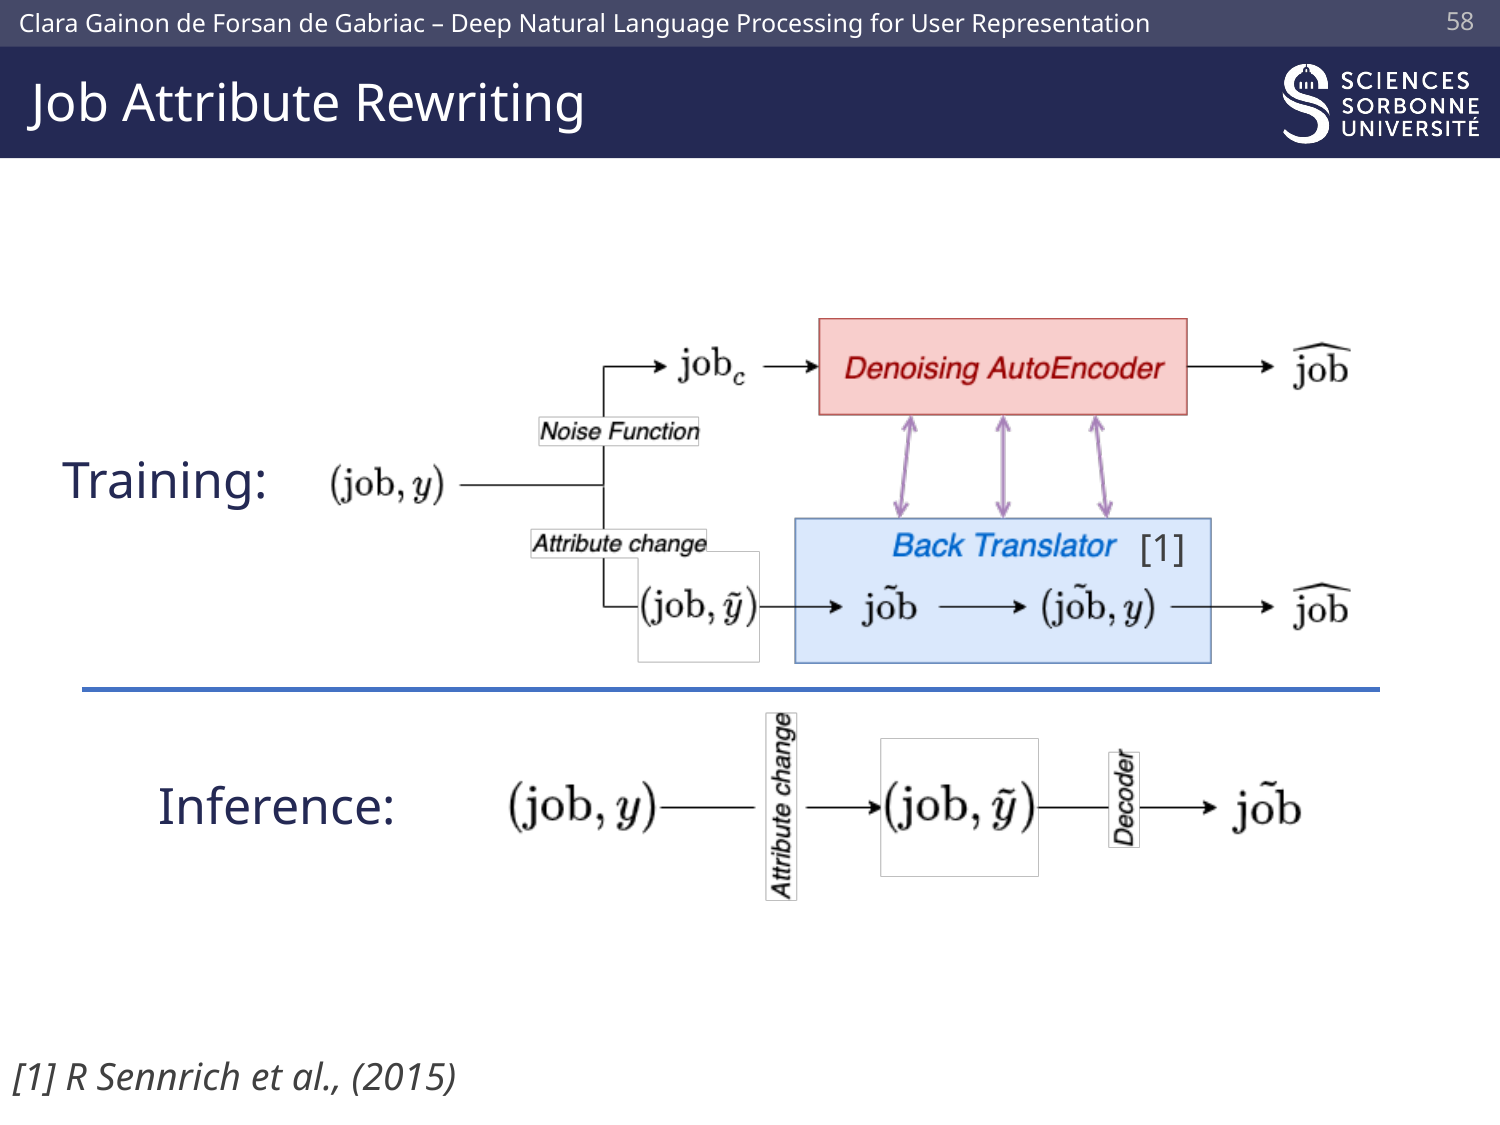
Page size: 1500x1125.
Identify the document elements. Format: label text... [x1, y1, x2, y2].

picture [298, 318, 1490, 664]
text_box Training: [0, 441, 298, 517]
text_box Inference: [111, 766, 443, 842]
slide_number 57 [1411, 0, 1490, 54]
title Job Attribute Rewriting [16, 48, 1266, 161]
text_box [1] R Sennrich et al., (2015) [0, 1045, 482, 1106]
picture [468, 698, 1452, 912]
